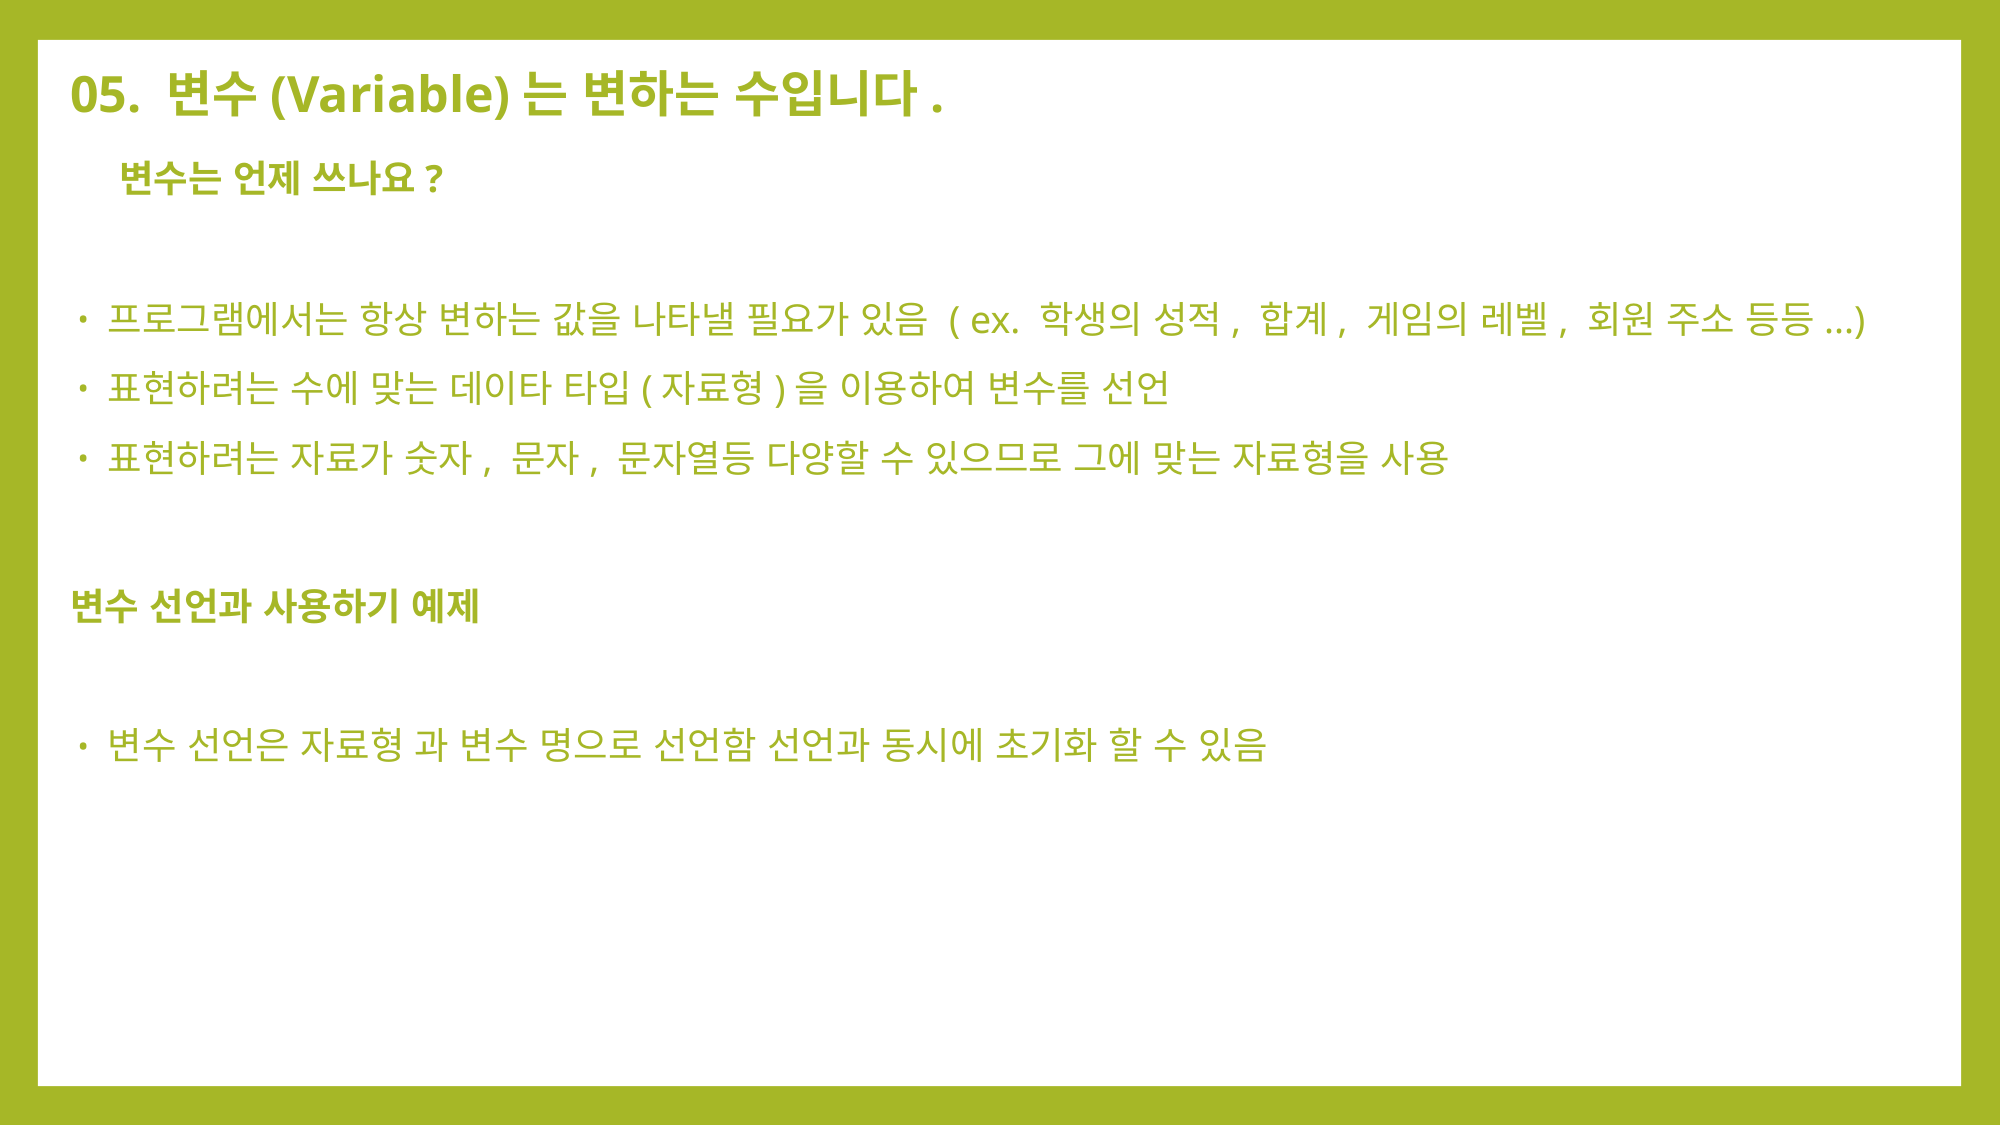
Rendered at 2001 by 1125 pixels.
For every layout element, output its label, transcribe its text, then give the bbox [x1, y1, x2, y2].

list 05. 변수(Variable)는 변하는 수입니다. 변수는 언제 쓰나요? 프로그램에서는 항상 변하는 값을 나타낼 필요가 있음 ( ex. 학생의 성적, 합계, 게임의 레벨, 회원 주소 등등...) 표현하려는 수에 맞는 데이타 타입(자료형)을 이용하여 변수를 선언 표현하려는 자료가 숫자, 문자, 문자열등 다양할 수 있으므로 그에 맞는 자료형을 사용 변수 선언과 사용하기 예제 변수 선언은 자료형 과 변수 명으로 선언함 선언과 동시에 초기화 할 수 있음 [55, 62, 1919, 841]
